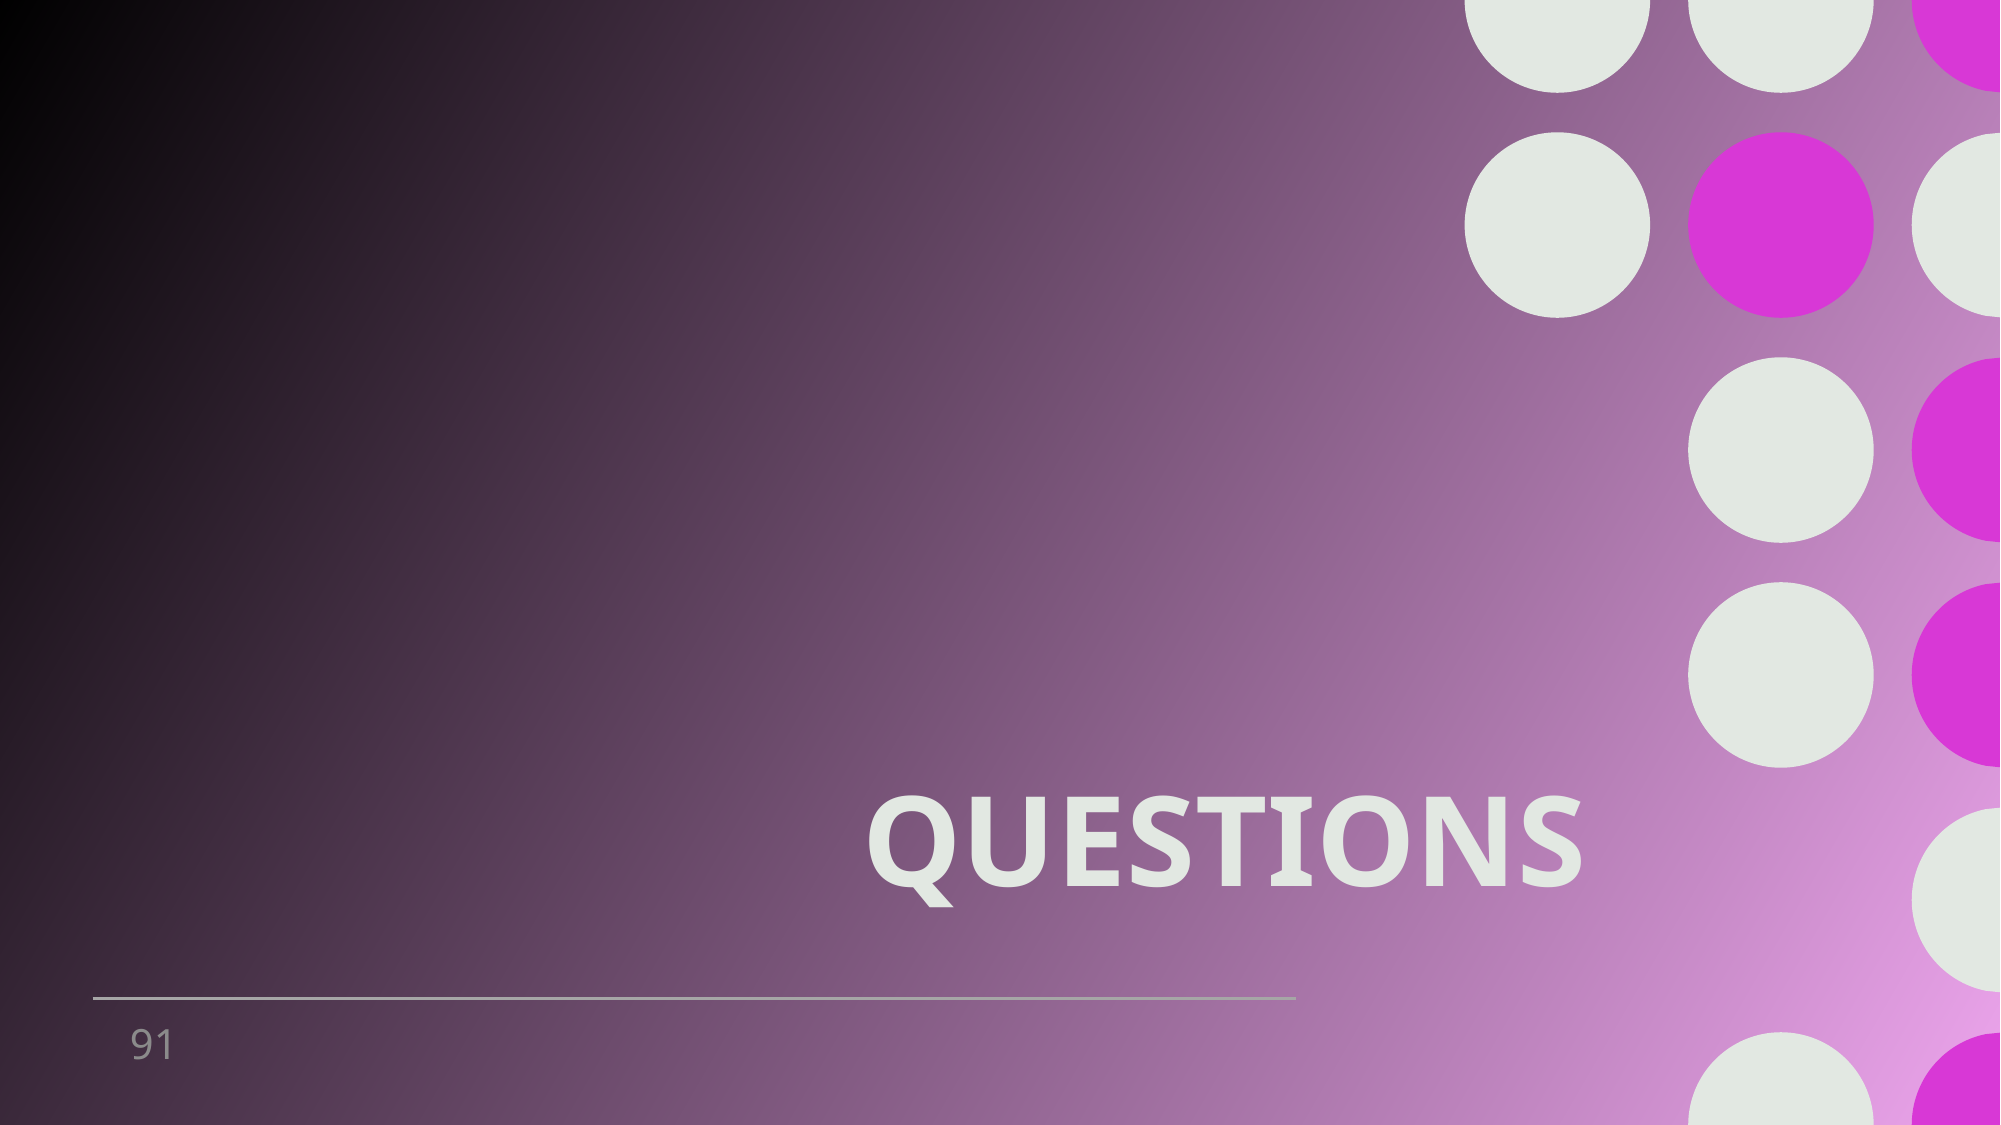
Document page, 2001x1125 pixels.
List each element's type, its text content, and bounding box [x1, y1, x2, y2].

title QUESTIONS [847, 754, 1840, 963]
slide_number 91 [59, 1016, 193, 1077]
